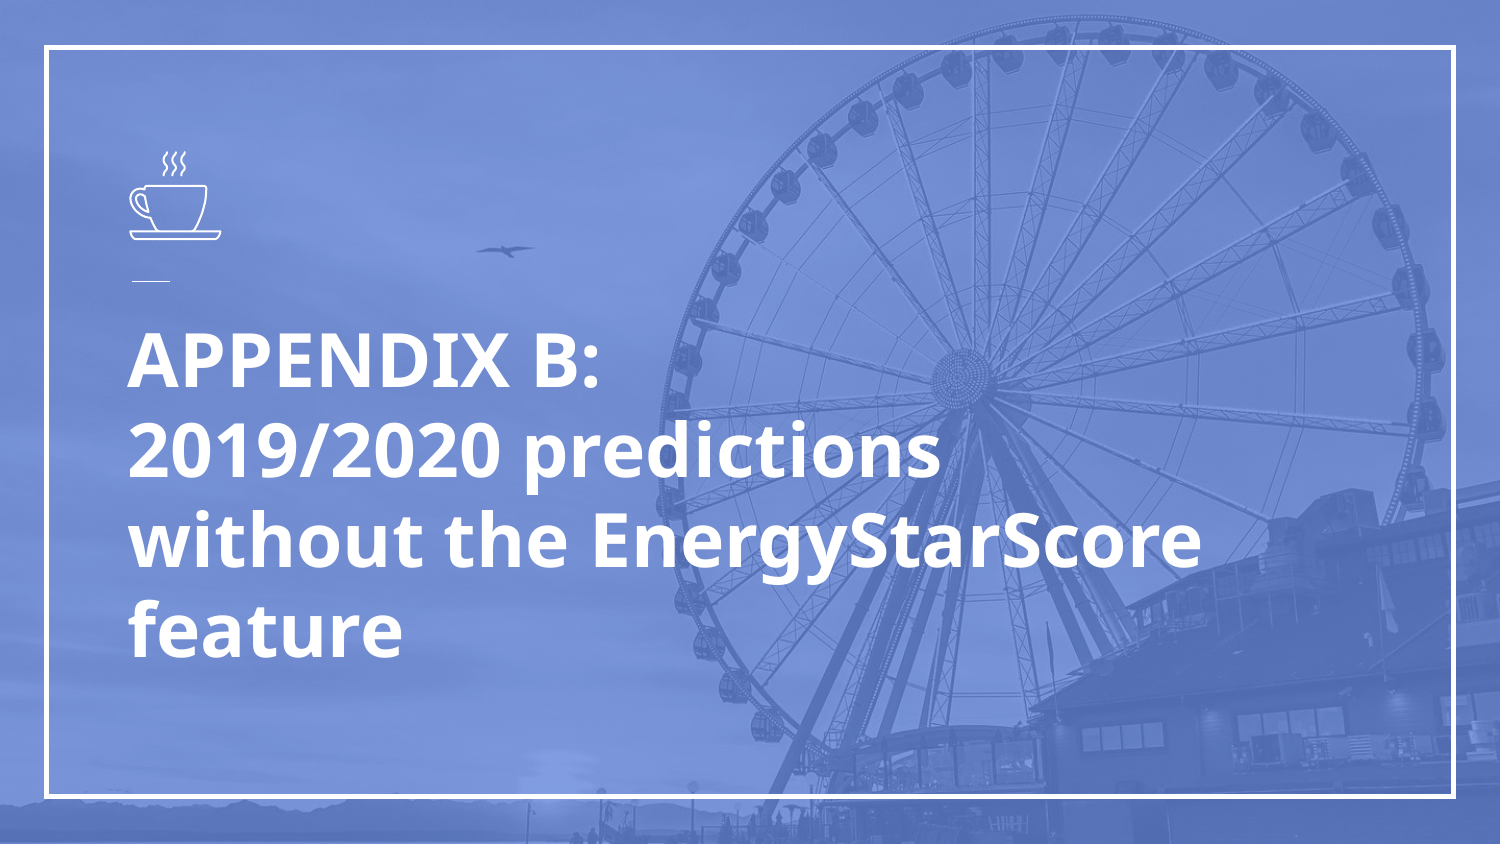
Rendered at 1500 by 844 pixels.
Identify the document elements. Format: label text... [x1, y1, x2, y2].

title APPENDIX B: 2019/2020 predictions without the EnergyStarScore feature [112, 297, 1223, 488]
table_cell X ∆ [0, 0, 1500, 844]
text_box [130, 151, 221, 240]
